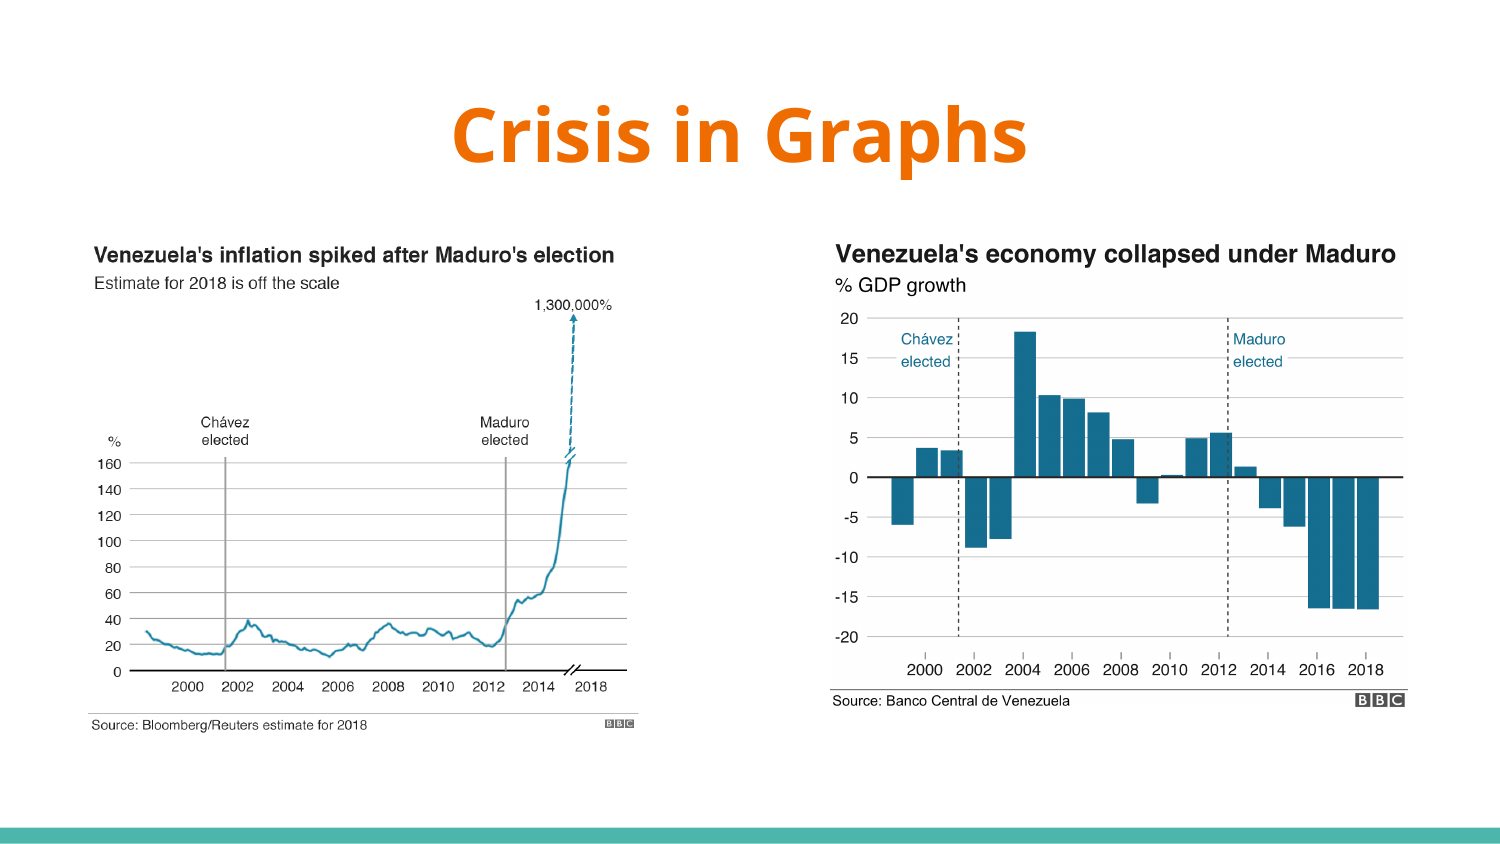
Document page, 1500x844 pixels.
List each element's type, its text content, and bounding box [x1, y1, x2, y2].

picture [829, 239, 1408, 709]
picture [88, 239, 639, 736]
title Crisis in Graphs [51, 72, 1449, 189]
